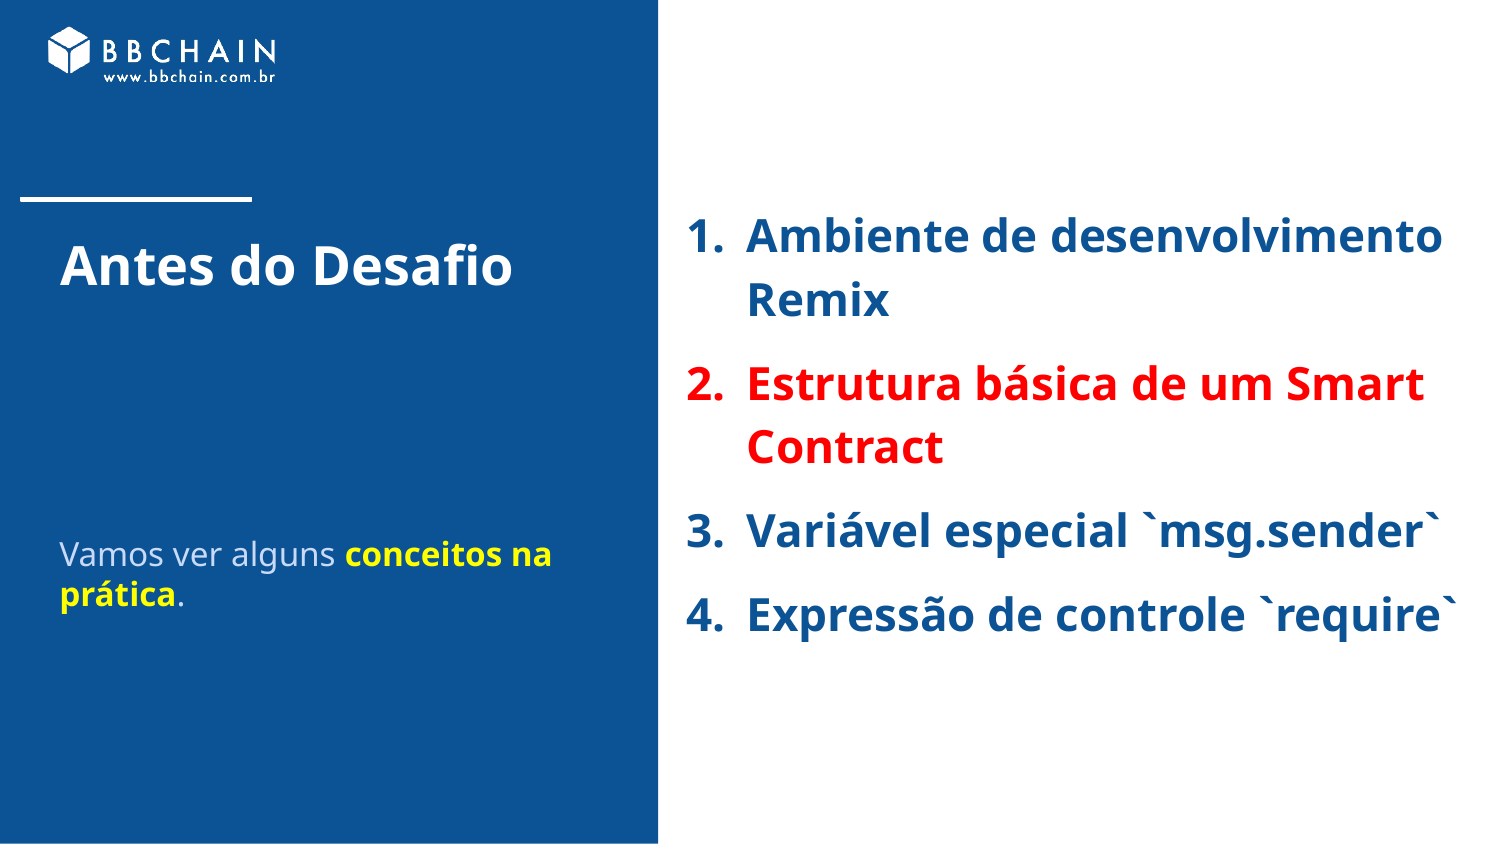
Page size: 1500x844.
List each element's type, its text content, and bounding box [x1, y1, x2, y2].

title Ambiente de desenvolvimento Remix Estrutura básica de um Smart Contract Variável especial `msg.sender` Expressão de controle `require` [656, 9, 1500, 831]
picture [48, 26, 275, 82]
subtitle Vamos ver alguns conceitos na prática. [44, 518, 609, 816]
title Antes do Desafio [45, 216, 610, 494]
